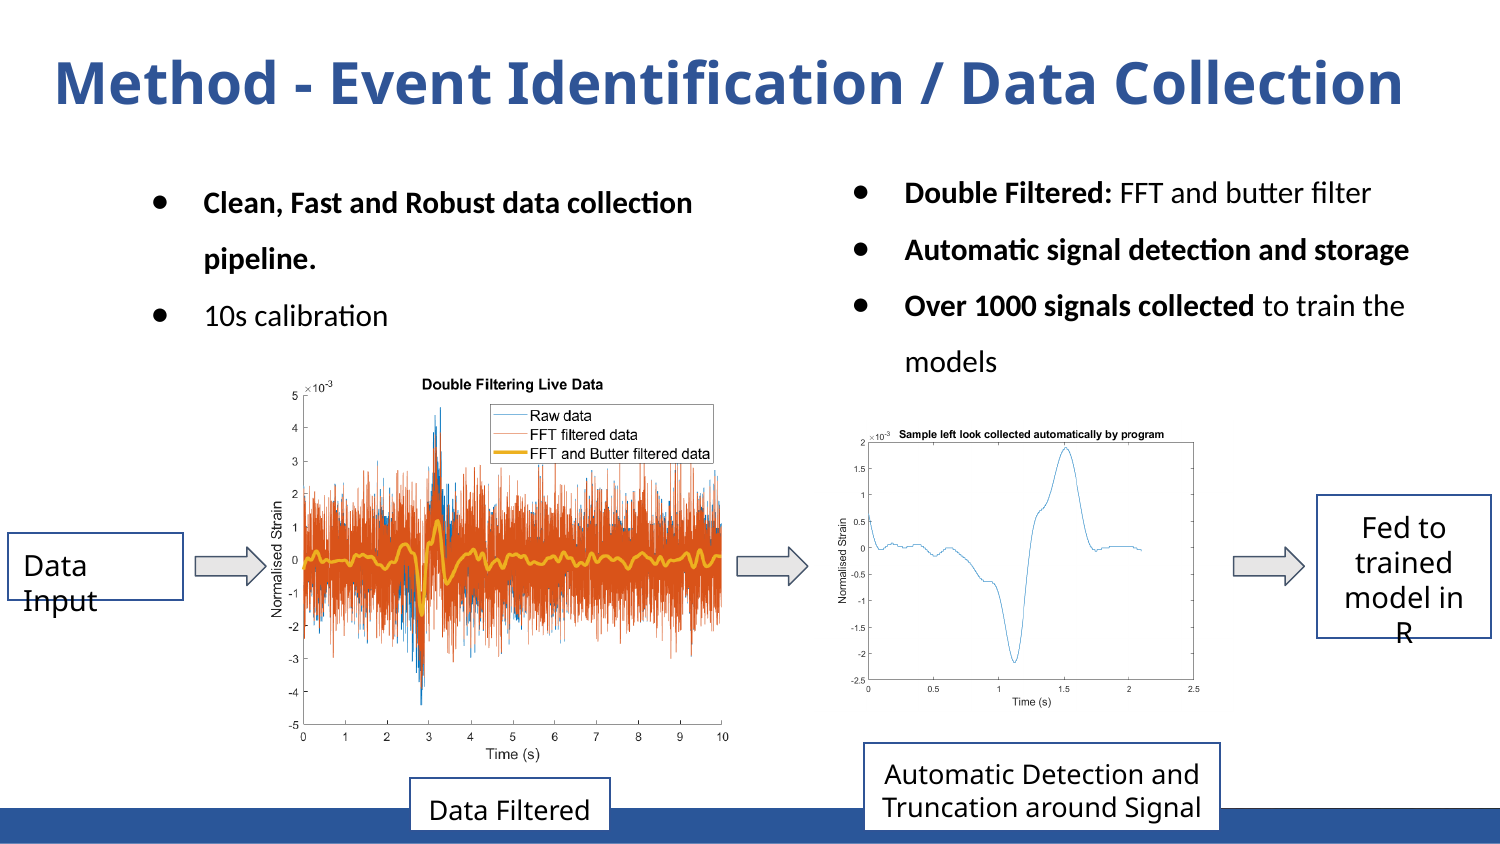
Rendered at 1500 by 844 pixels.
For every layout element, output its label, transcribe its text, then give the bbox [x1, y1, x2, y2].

text_box [1238, 547, 1305, 586]
title Method - Event Identification / Data Collection [38, 39, 1462, 139]
text_box [195, 547, 260, 586]
list Clean, Fast and Robust data collection pipeline. 10s calibration [113, 148, 800, 325]
text_box Data Input [8, 532, 183, 600]
picture [0, 808, 1500, 844]
list Double Filtered: FFT and butter filter Automatic signal detection and storage Over 1000 signals collected to train the models [814, 138, 1500, 389]
text_box Automatic Detection and Truncation around Signal [864, 742, 1220, 806]
text_box Fed to trained model in R [1316, 494, 1492, 638]
picture [813, 420, 1234, 712]
text_box Data Filtered [409, 778, 610, 806]
text_box [737, 547, 808, 586]
picture [265, 363, 732, 769]
